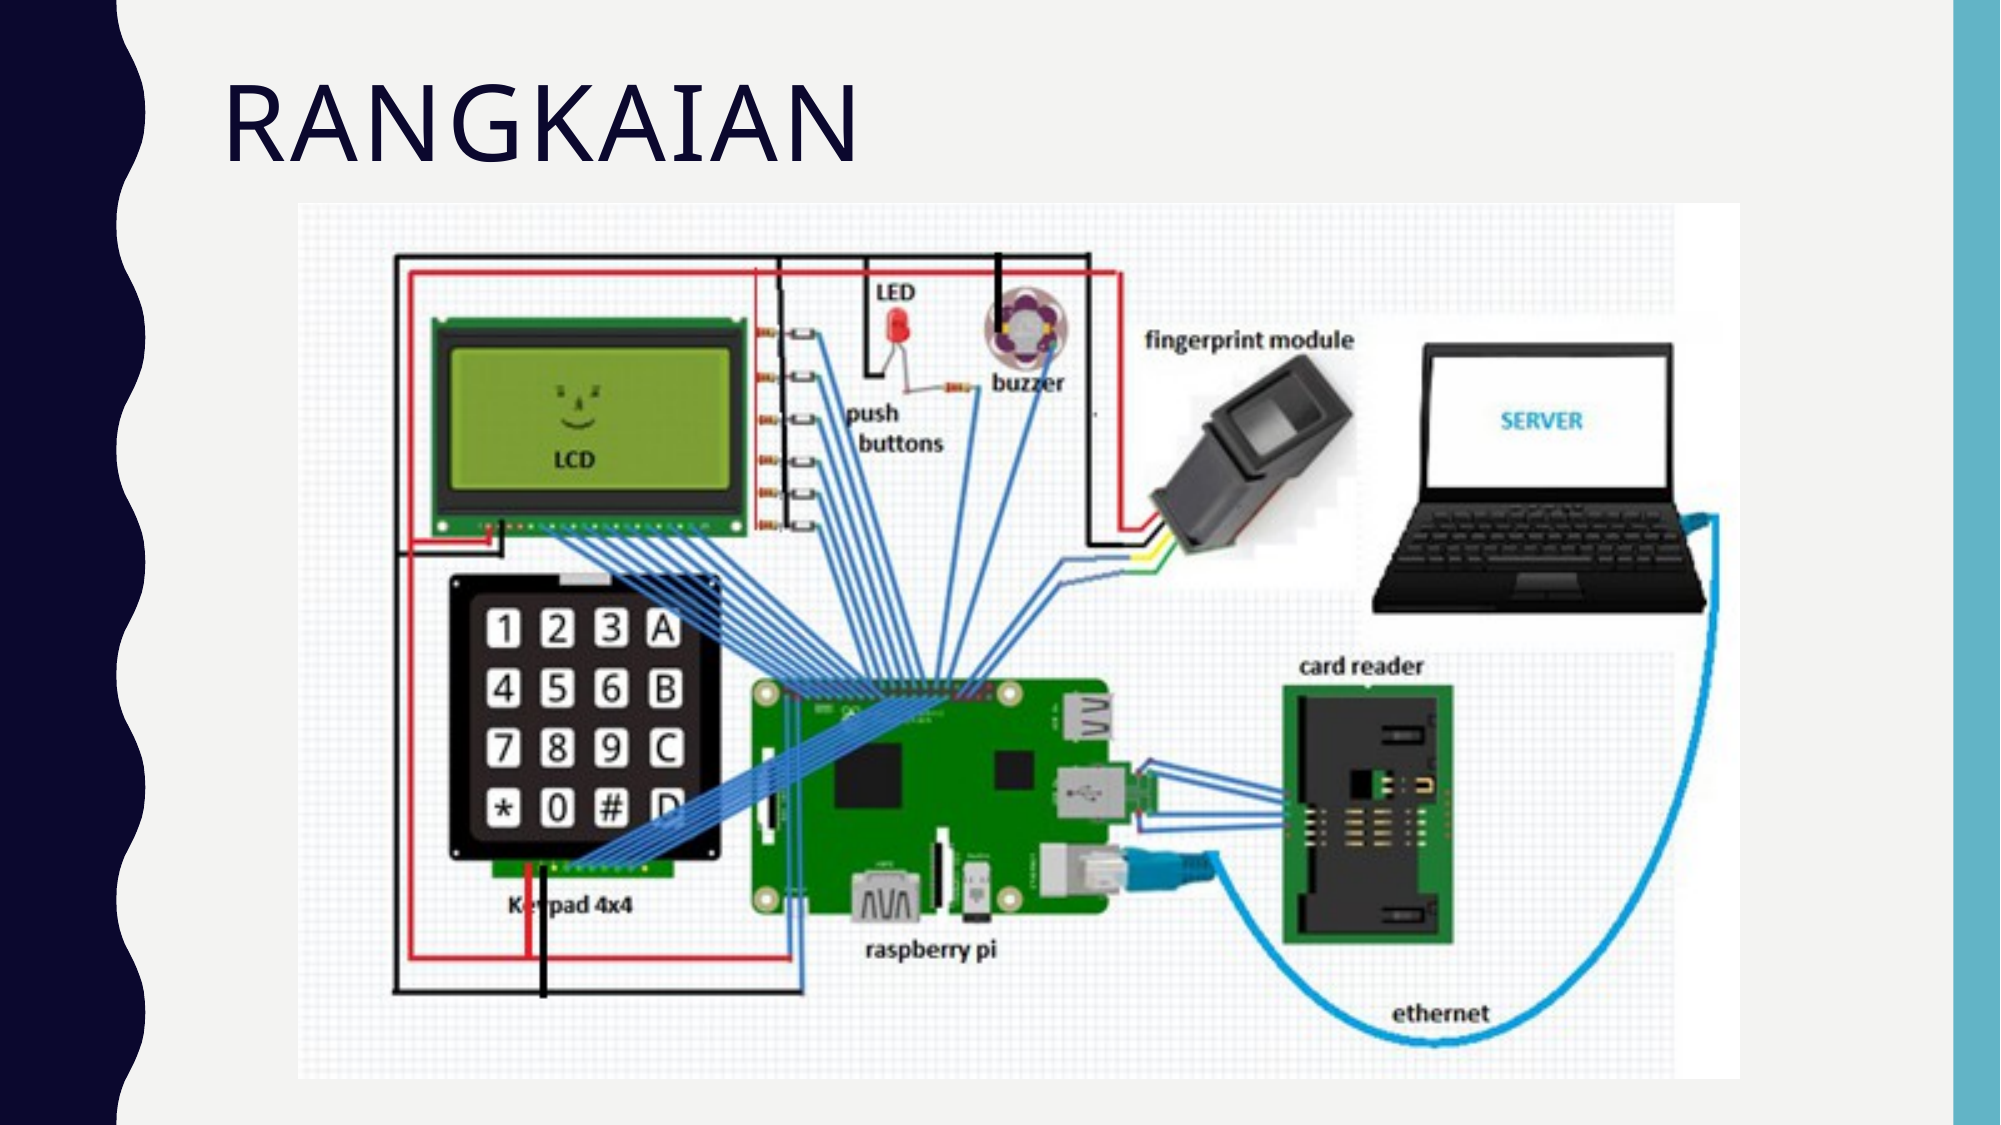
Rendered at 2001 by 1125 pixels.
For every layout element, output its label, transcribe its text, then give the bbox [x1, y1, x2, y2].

title RANGKAIAN [205, 62, 1875, 308]
picture [298, 203, 1740, 1079]
